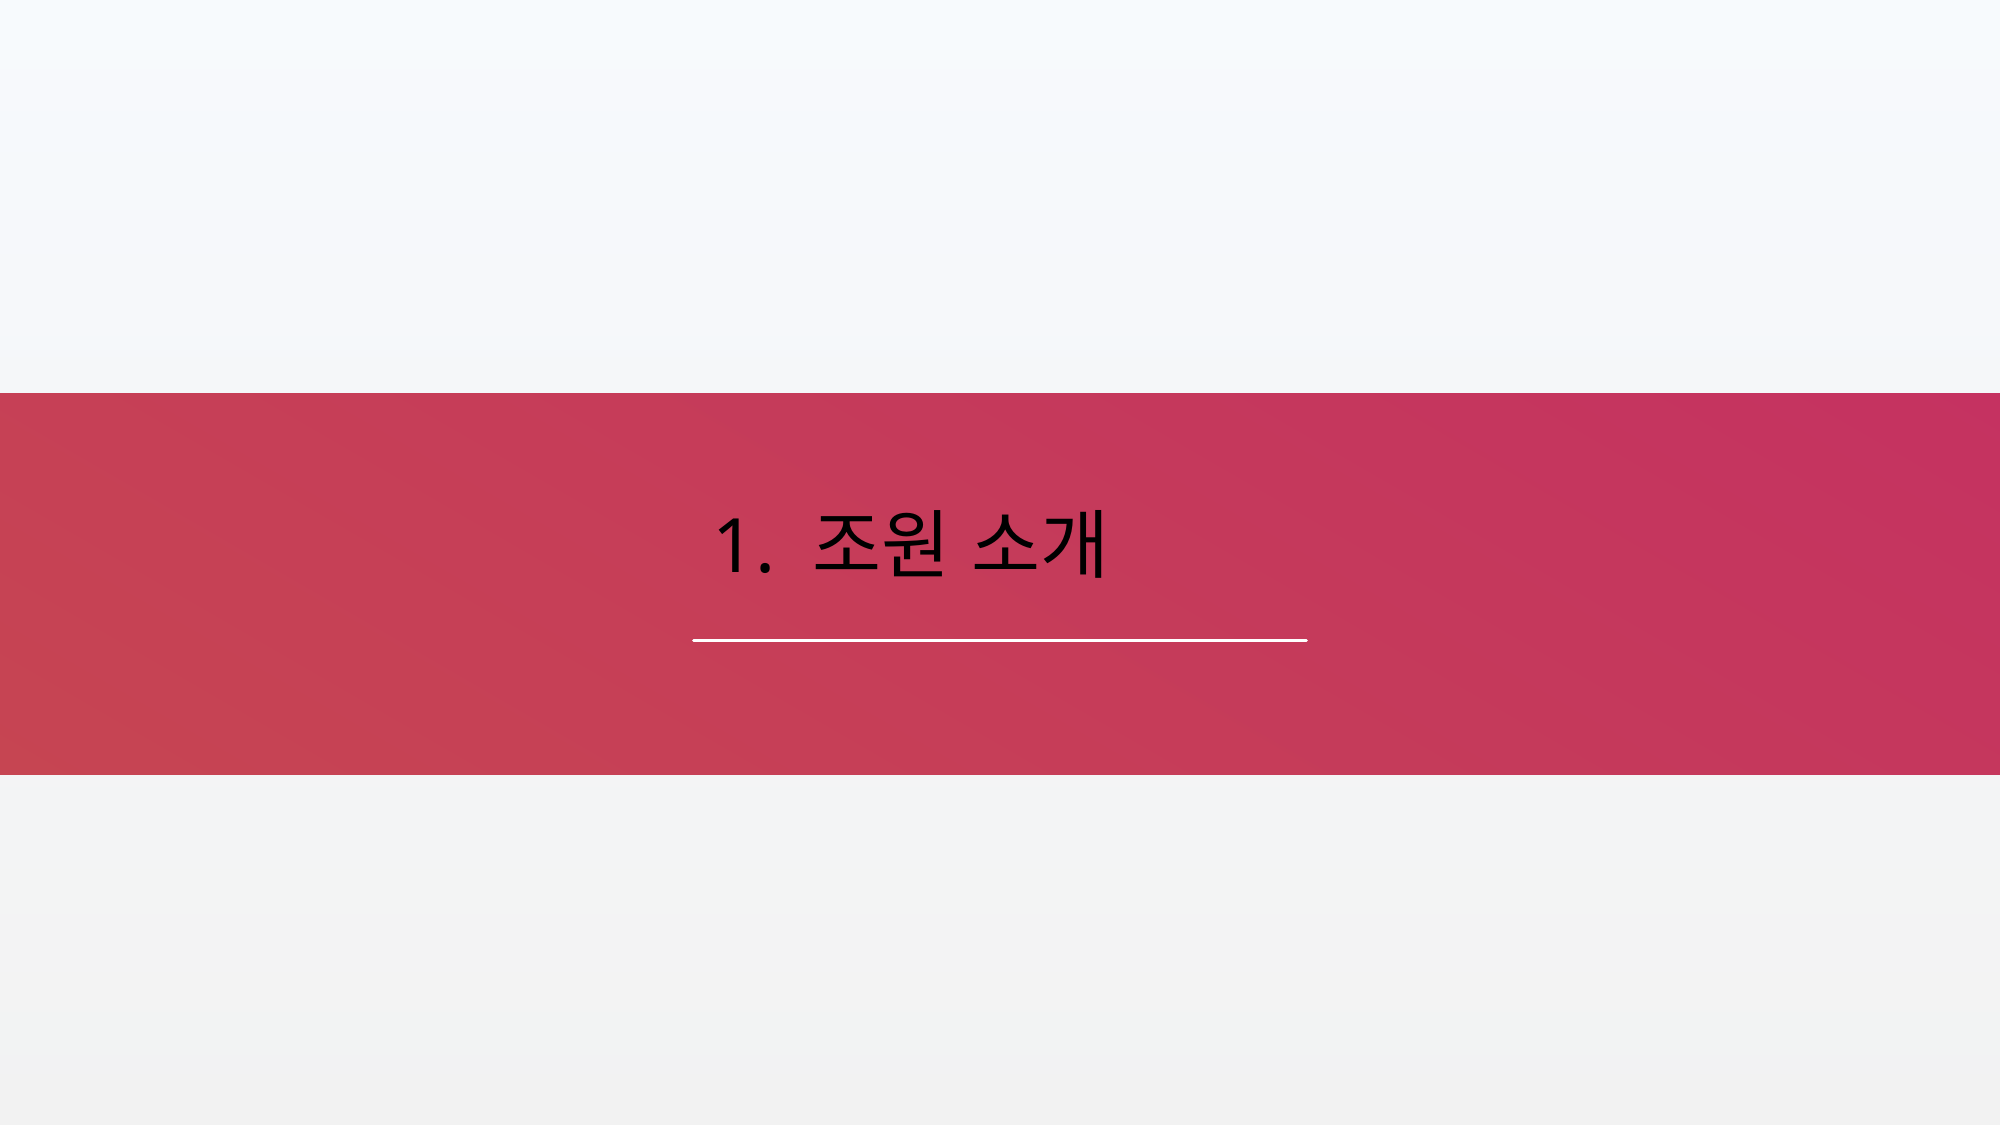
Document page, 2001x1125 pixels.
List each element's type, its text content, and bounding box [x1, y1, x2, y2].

text_box 1. 조원 소개 [677, 489, 1619, 595]
text_box [0, 392, 2000, 775]
